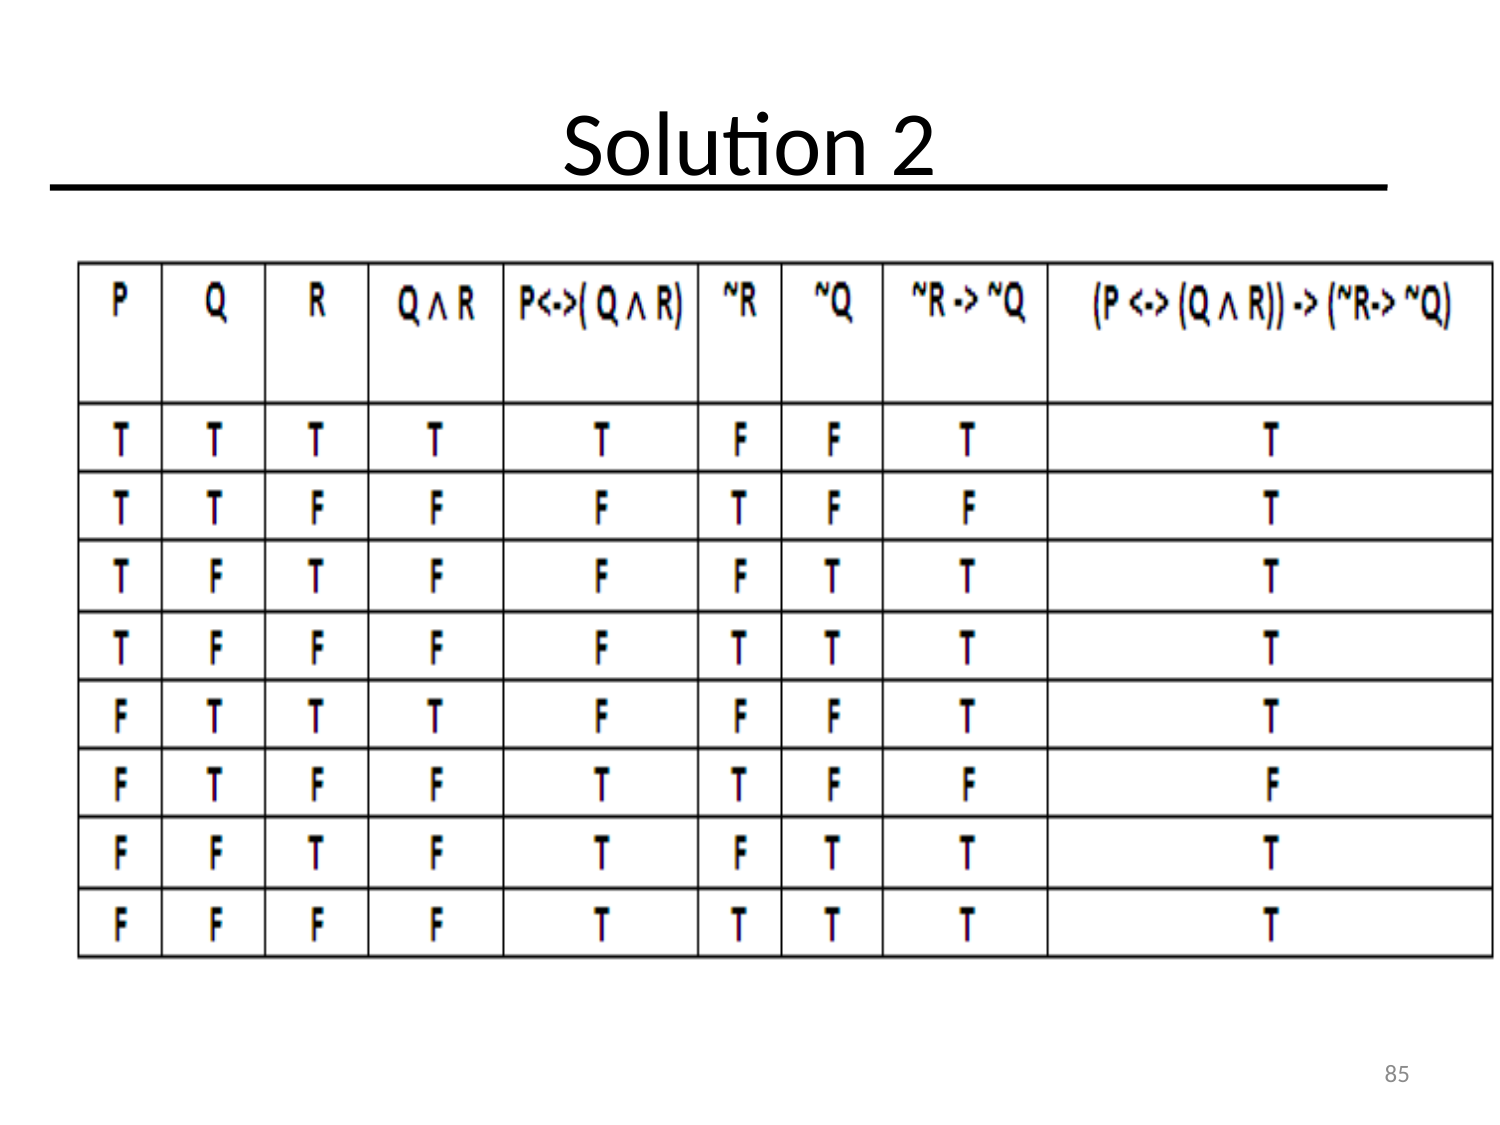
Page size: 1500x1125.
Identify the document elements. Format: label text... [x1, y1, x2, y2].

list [62, 249, 1500, 963]
title Solution 2 [75, 45, 1425, 233]
slide_number 85 [1074, 1042, 1425, 1103]
